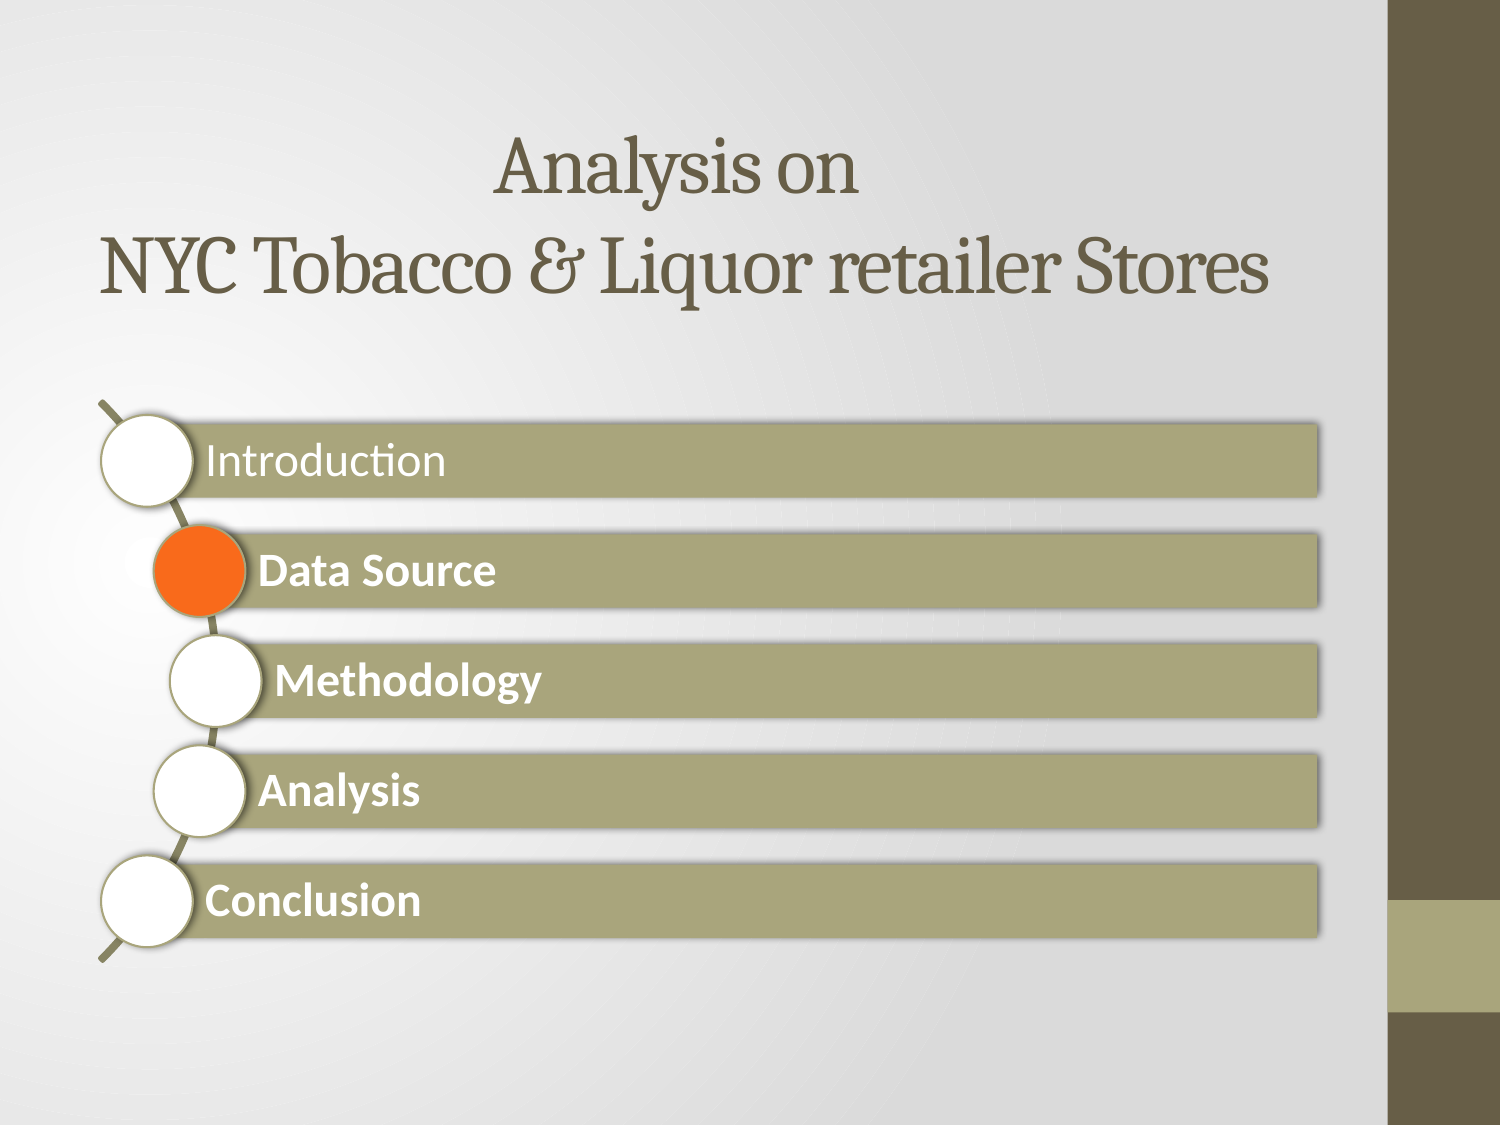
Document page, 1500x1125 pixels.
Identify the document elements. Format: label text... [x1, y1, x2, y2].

title Analysis on NYC Tobacco & Liquor retailer Stores [27, 76, 1344, 344]
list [90, 386, 1326, 976]
